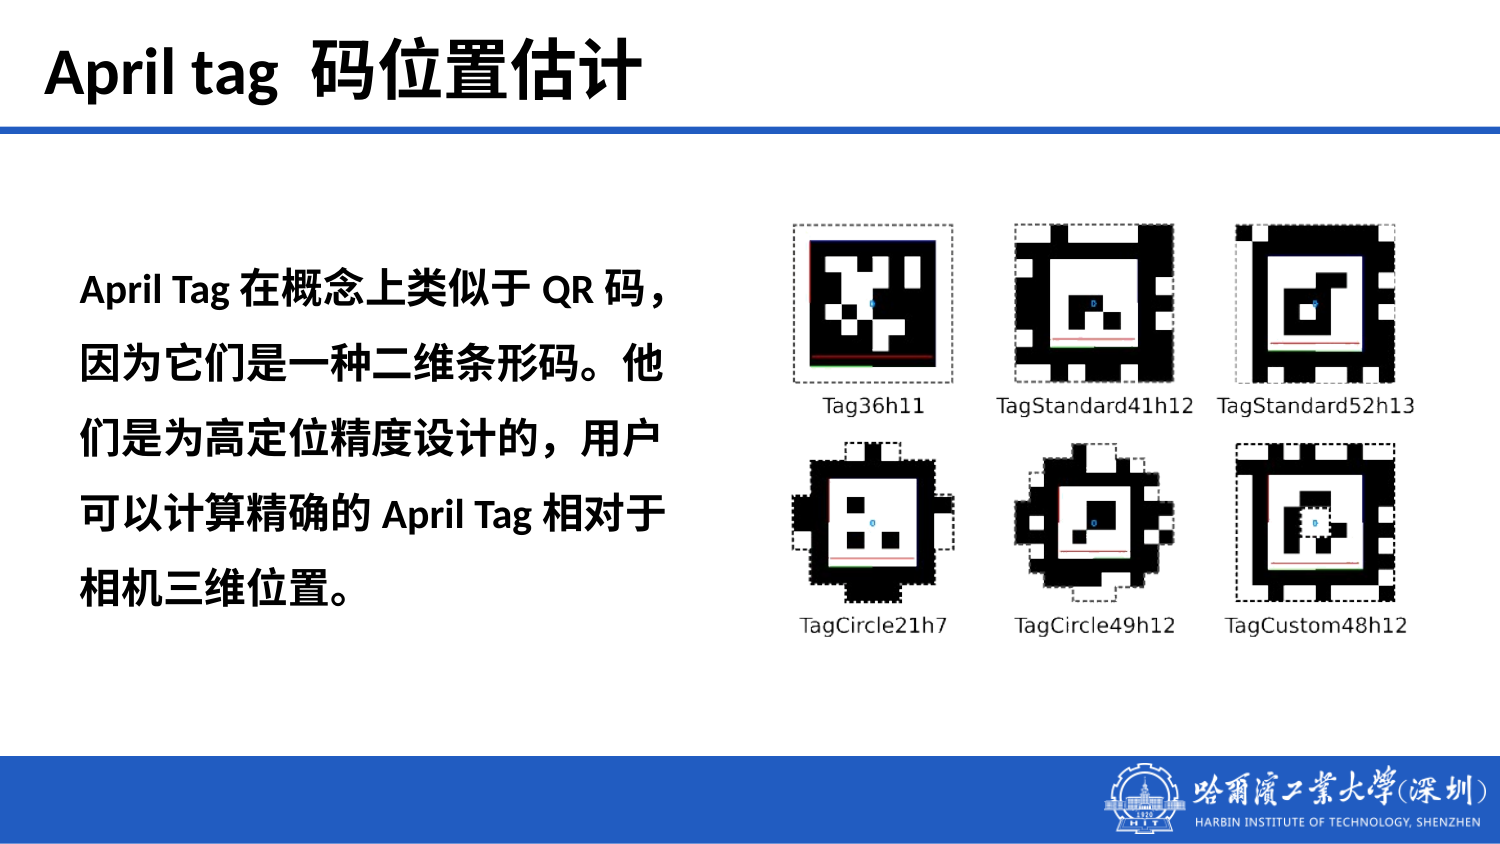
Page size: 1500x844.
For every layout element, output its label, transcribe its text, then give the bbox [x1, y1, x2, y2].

text_box April Tag在概念上类似于QR码，因为它们是一种二维条形码。他们是为高定位精度设计的，用户可以计算精确的April Tag相对于相机三维位置。 [64, 229, 715, 619]
picture [1104, 763, 1487, 835]
text_box [0, 754, 1500, 844]
text_box April tag 码位置估计 [29, 20, 1105, 115]
text_box [0, 124, 1500, 136]
picture [749, 189, 1442, 701]
